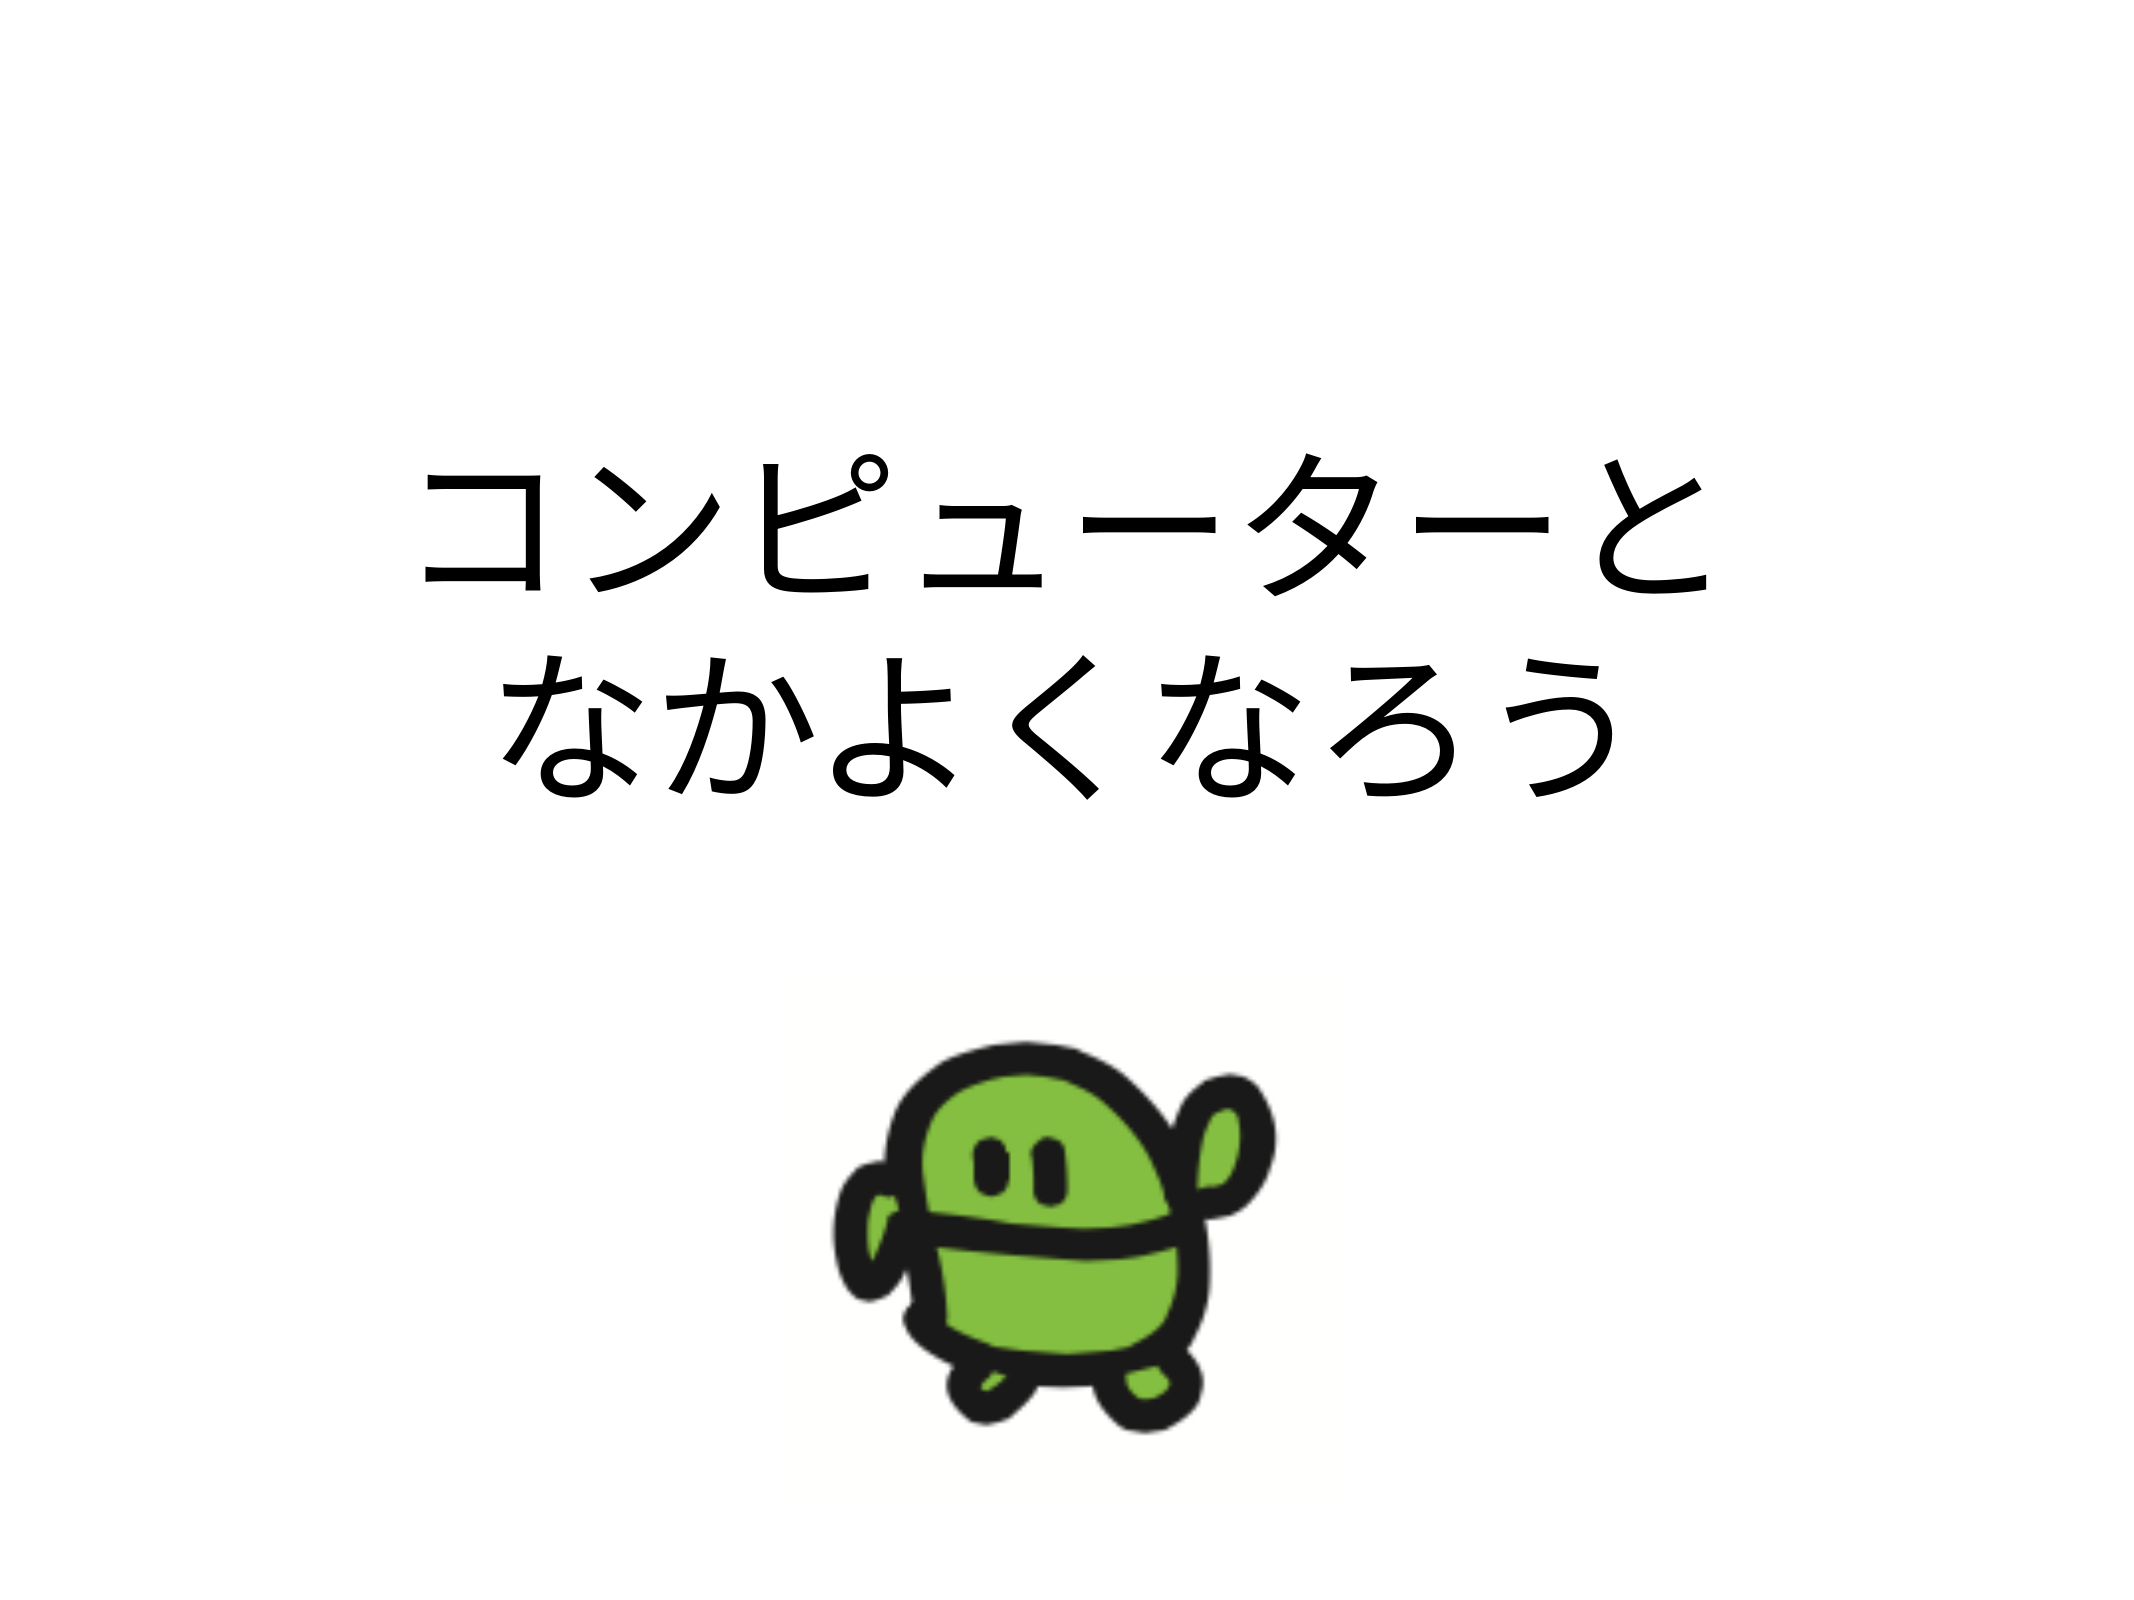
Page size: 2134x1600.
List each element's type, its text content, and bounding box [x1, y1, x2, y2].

title コンピューターと なかよくなろう [21, 379, 2113, 866]
picture [785, 975, 1348, 1503]
